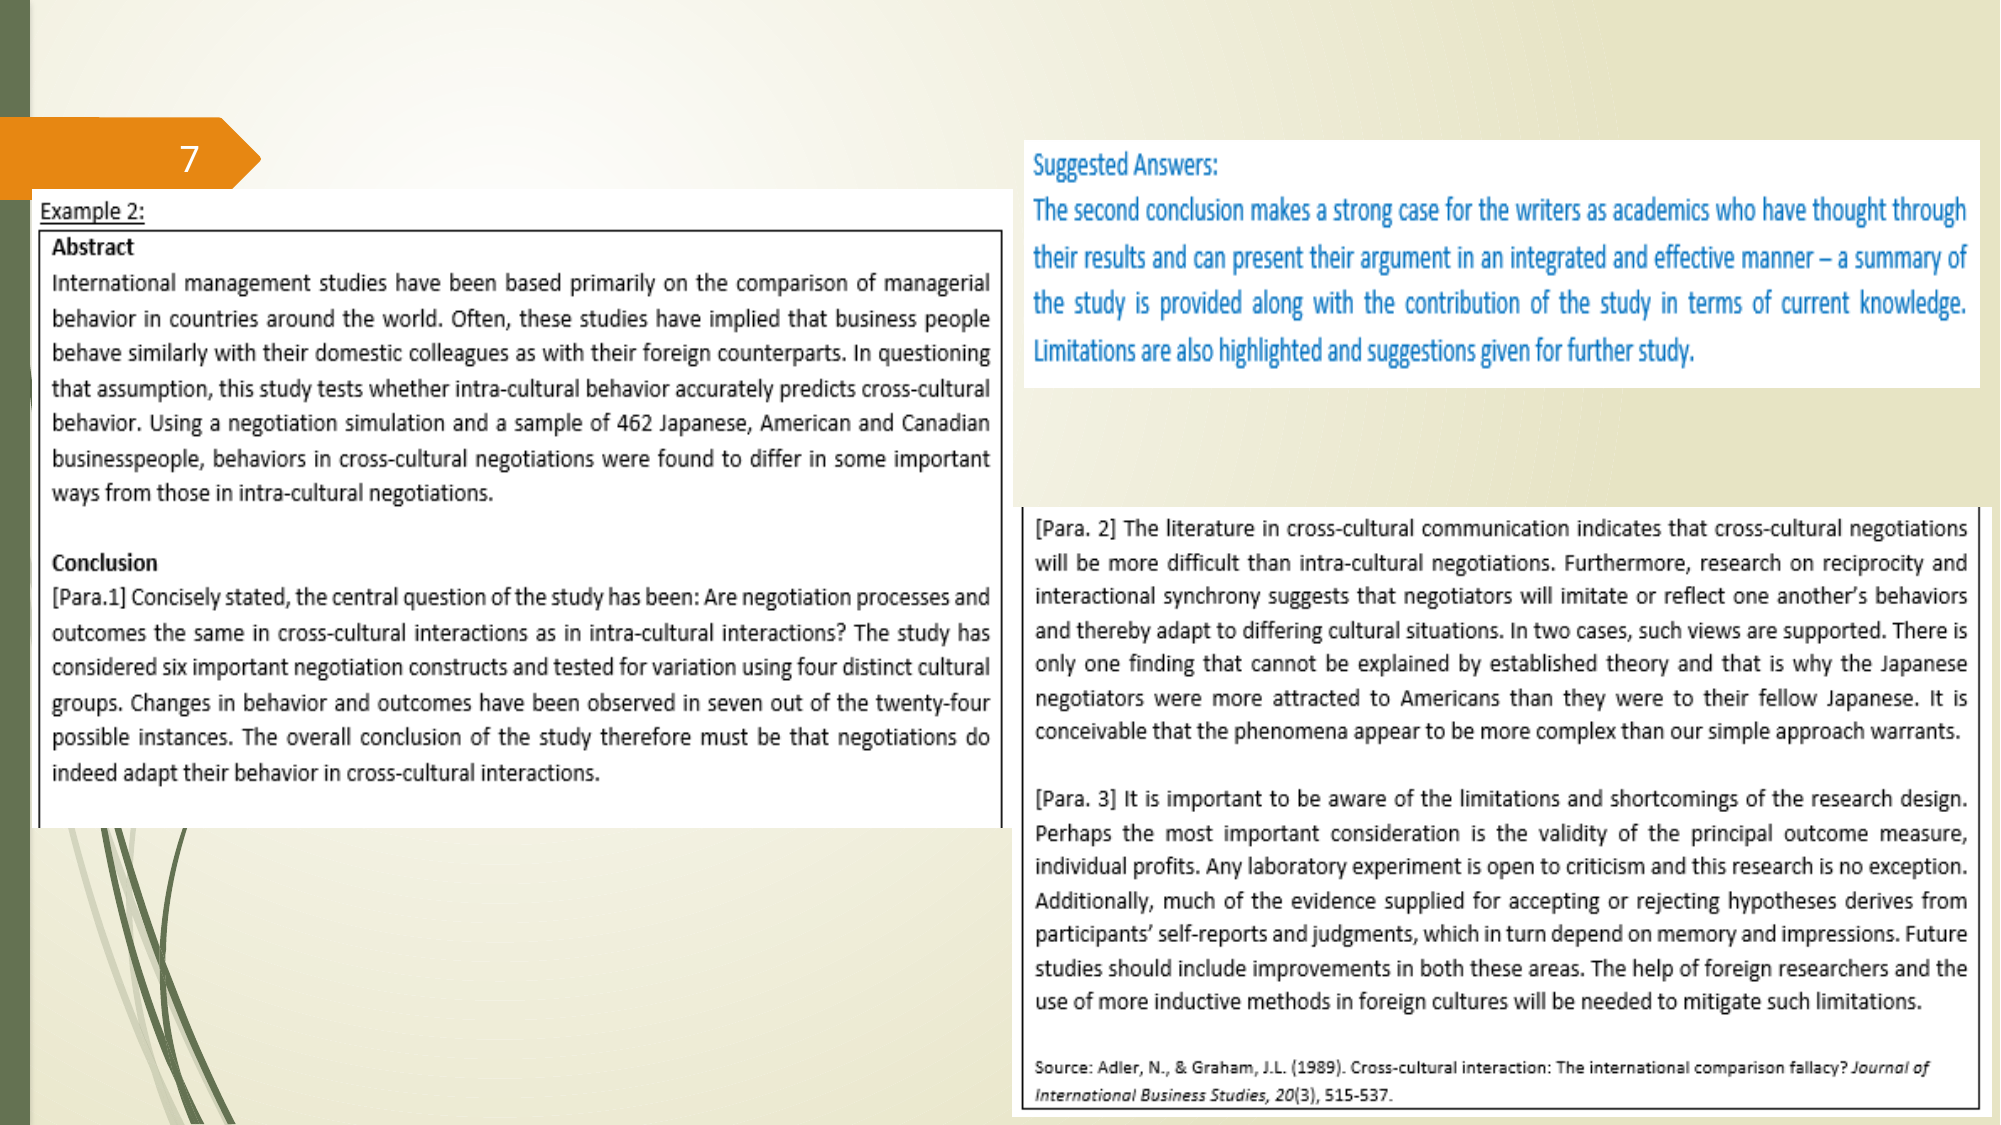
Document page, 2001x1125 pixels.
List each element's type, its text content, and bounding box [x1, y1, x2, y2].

slide_number 7 [87, 129, 216, 188]
picture [1024, 139, 1980, 388]
picture [32, 188, 1993, 1118]
